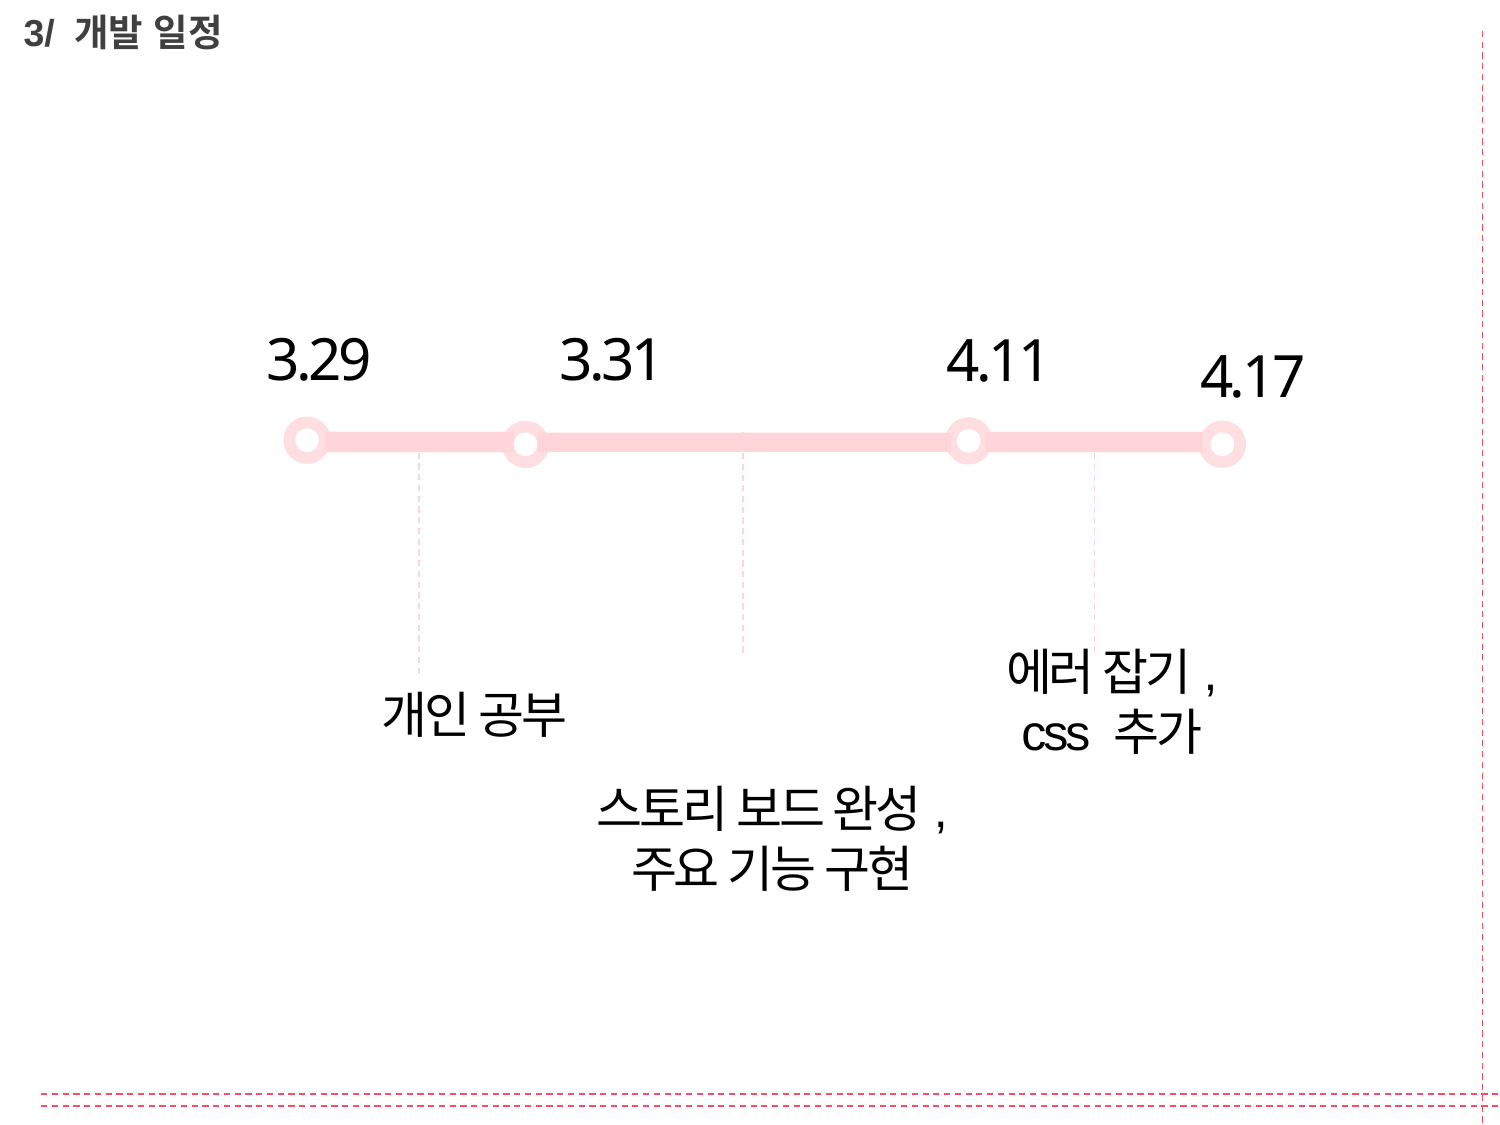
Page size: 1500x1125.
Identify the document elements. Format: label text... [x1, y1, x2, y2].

text_box [555, 430, 939, 454]
text_box 에러 잡기, css 추가 [962, 633, 1261, 769]
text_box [501, 420, 550, 469]
text_box [997, 429, 1193, 454]
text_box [944, 416, 993, 465]
text_box 3/ 개발 일정 [8, 1, 238, 62]
text_box 개인 공부 [283, 676, 582, 752]
text_box 4.11 [870, 315, 1067, 401]
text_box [1198, 420, 1247, 469]
text_box 4.17 [1124, 331, 1321, 417]
text_box 스토리 보드 완성, 주요 기능 구현 [537, 769, 1008, 905]
text_box 3.29 [88, 314, 387, 400]
text_box 3.31 [483, 314, 680, 400]
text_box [283, 416, 331, 464]
text_box [337, 429, 496, 454]
